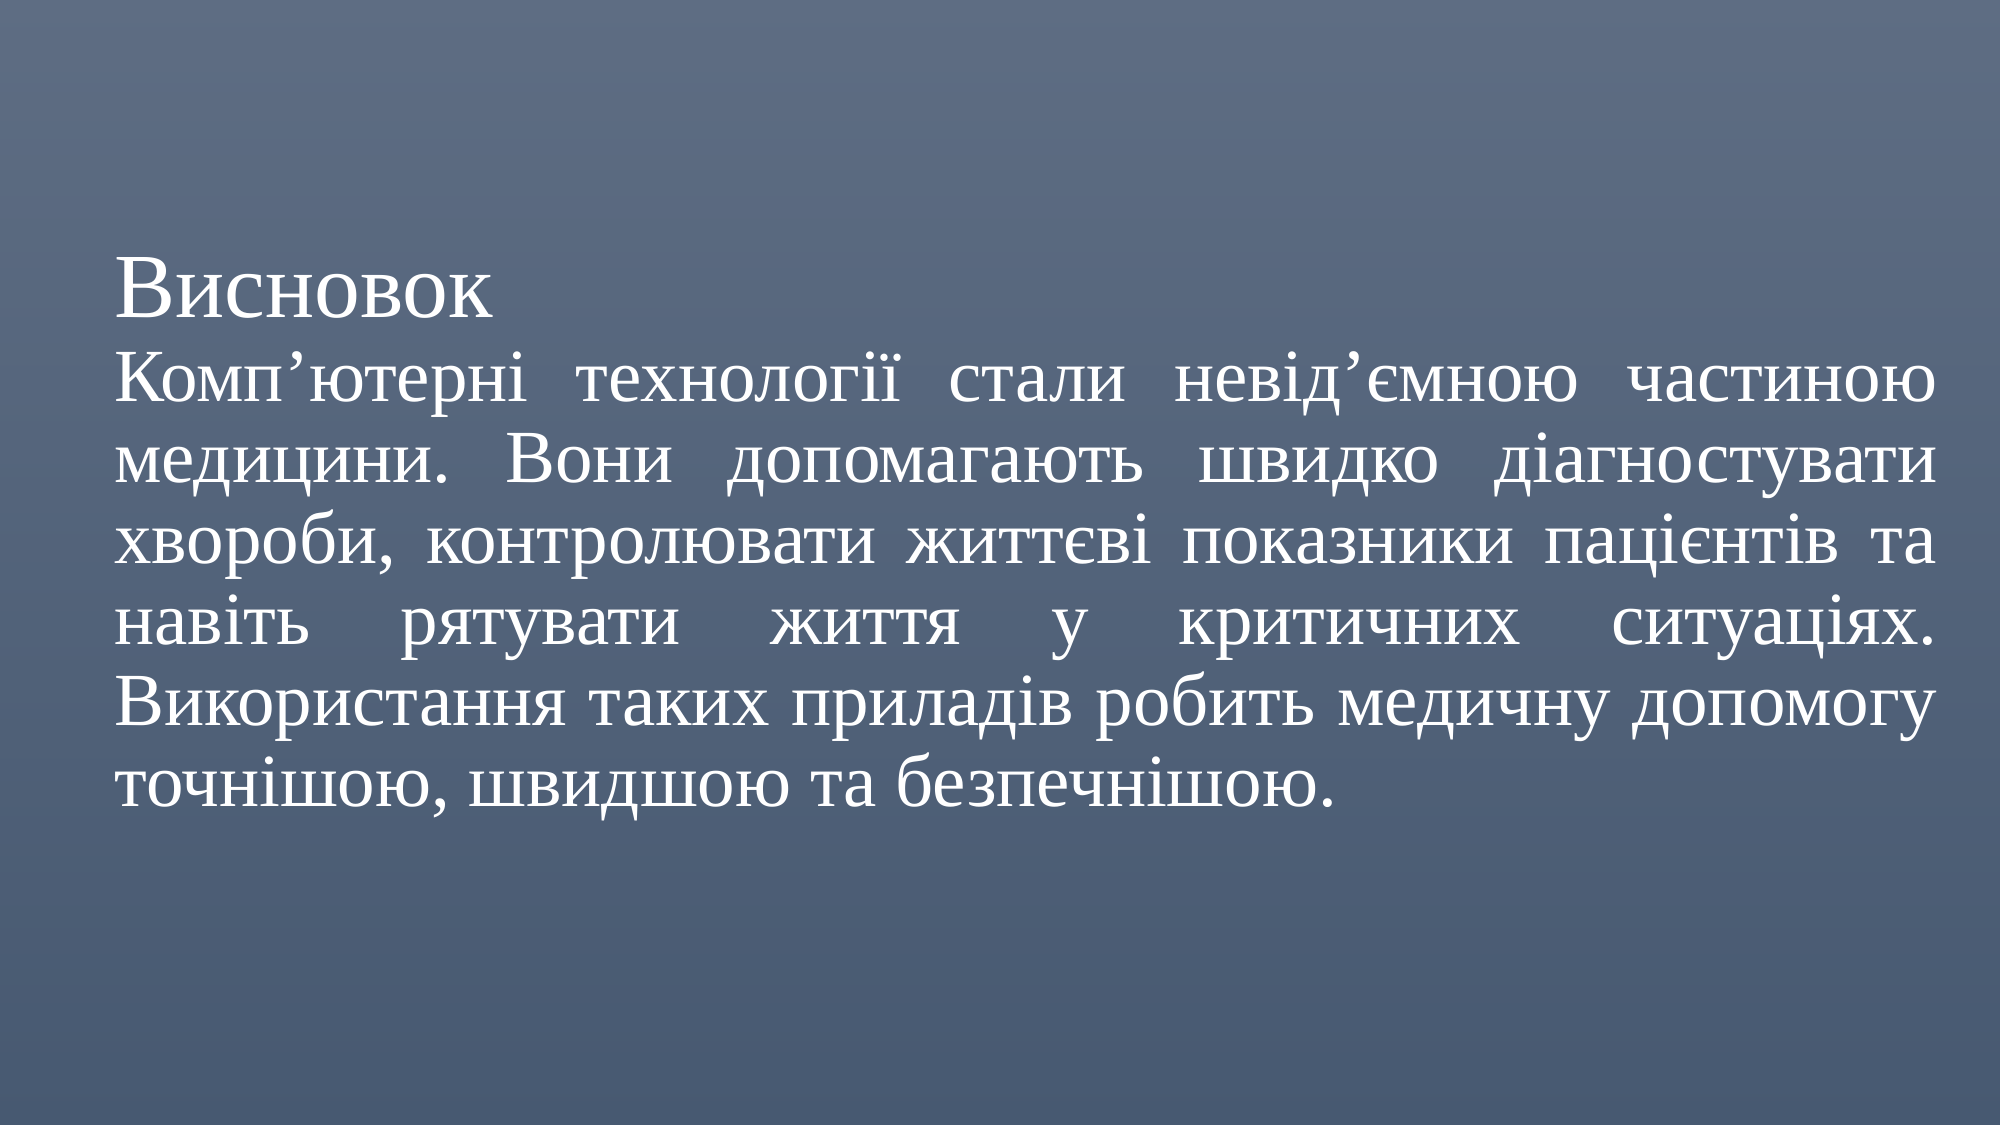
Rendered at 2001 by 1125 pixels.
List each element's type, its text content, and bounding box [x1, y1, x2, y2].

title Висновок Комп’ютерні технології стали невід’ємною частиною медицини. Вони допомагають швидко діагностувати хвороби, контролювати життєві показники пацієнтів та навіть рятувати життя у критичних ситуаціях. Використання таких приладів робить медичну допомогу точнішою, швидшою та безпечнішою. [99, 62, 1955, 999]
